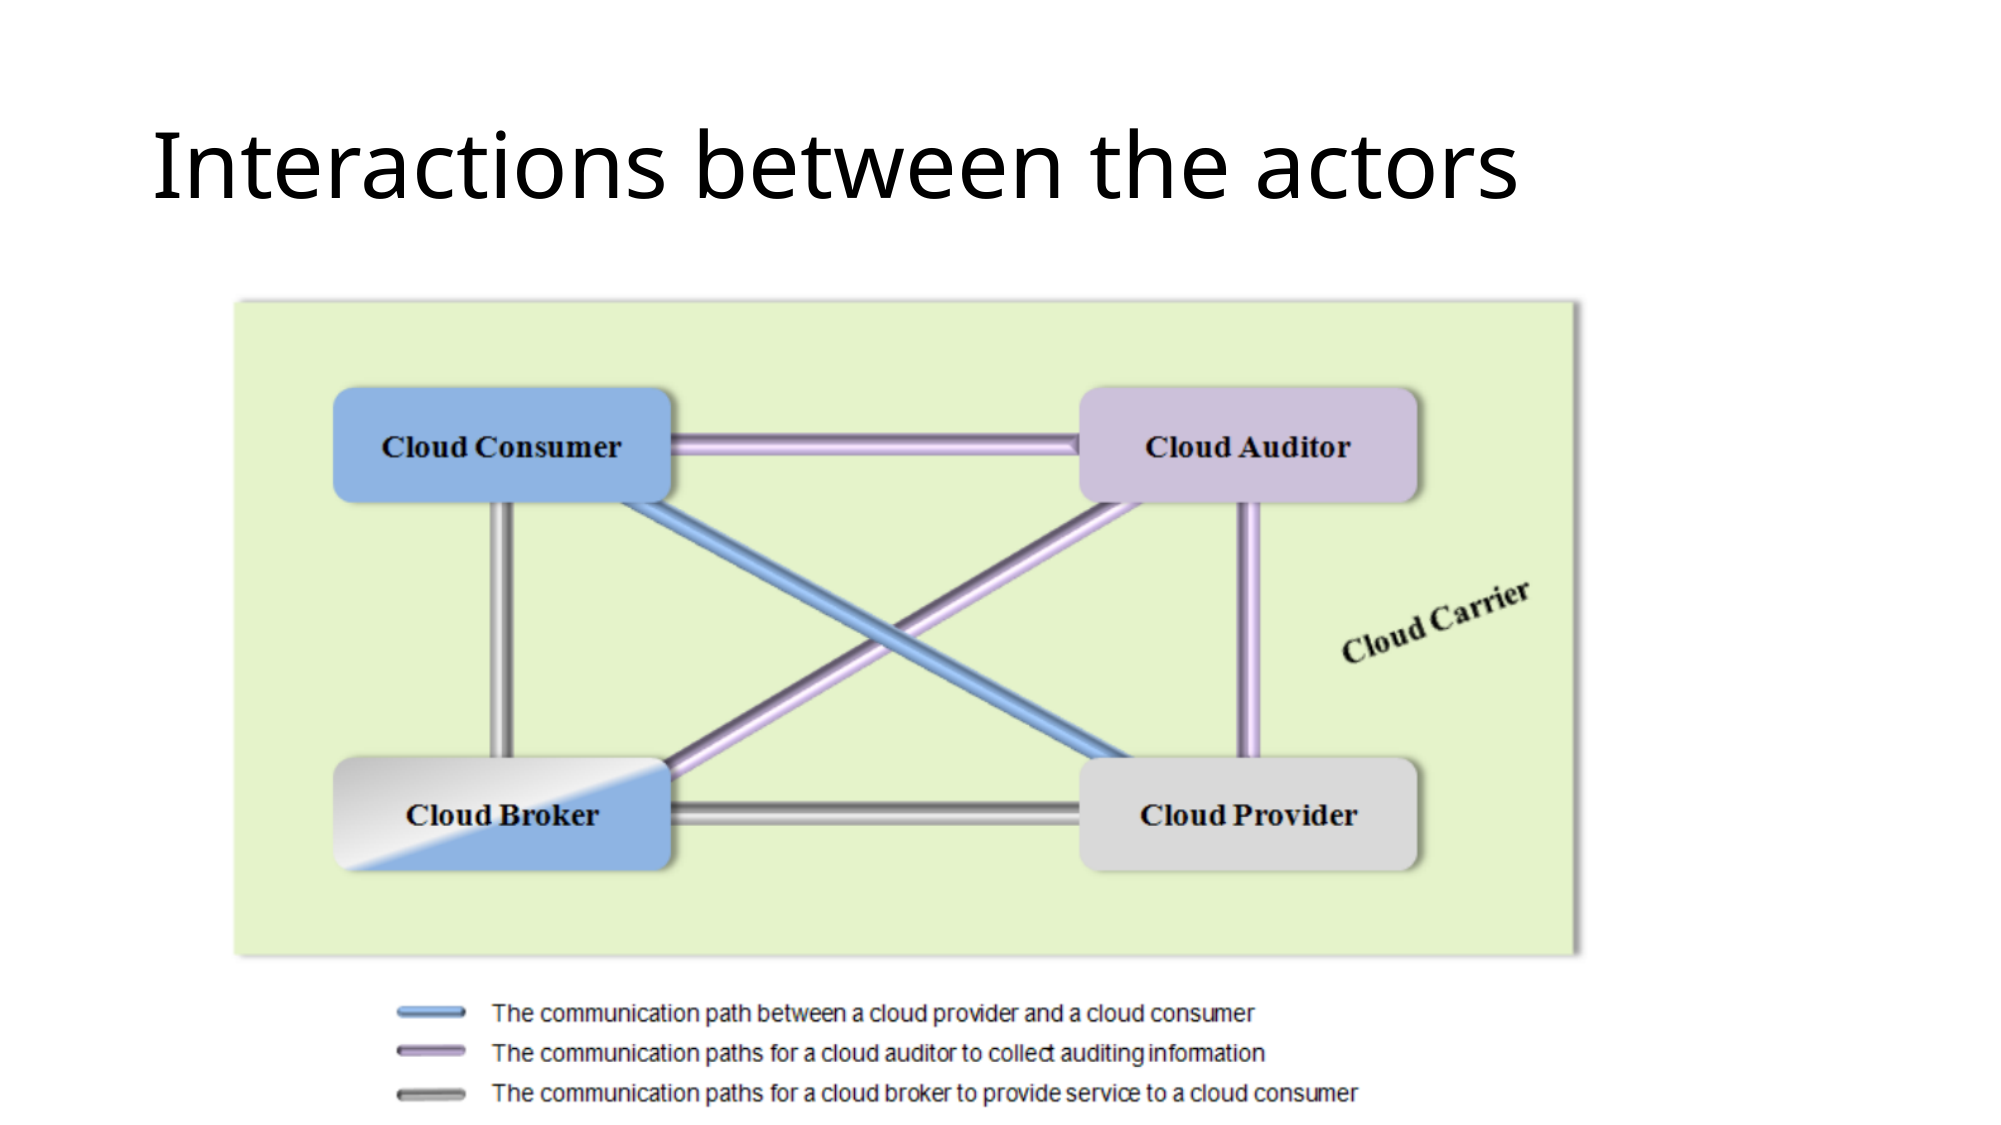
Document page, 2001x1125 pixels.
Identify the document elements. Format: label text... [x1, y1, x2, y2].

title Interactions between the actors [137, 59, 1863, 278]
picture [217, 291, 1593, 1125]
